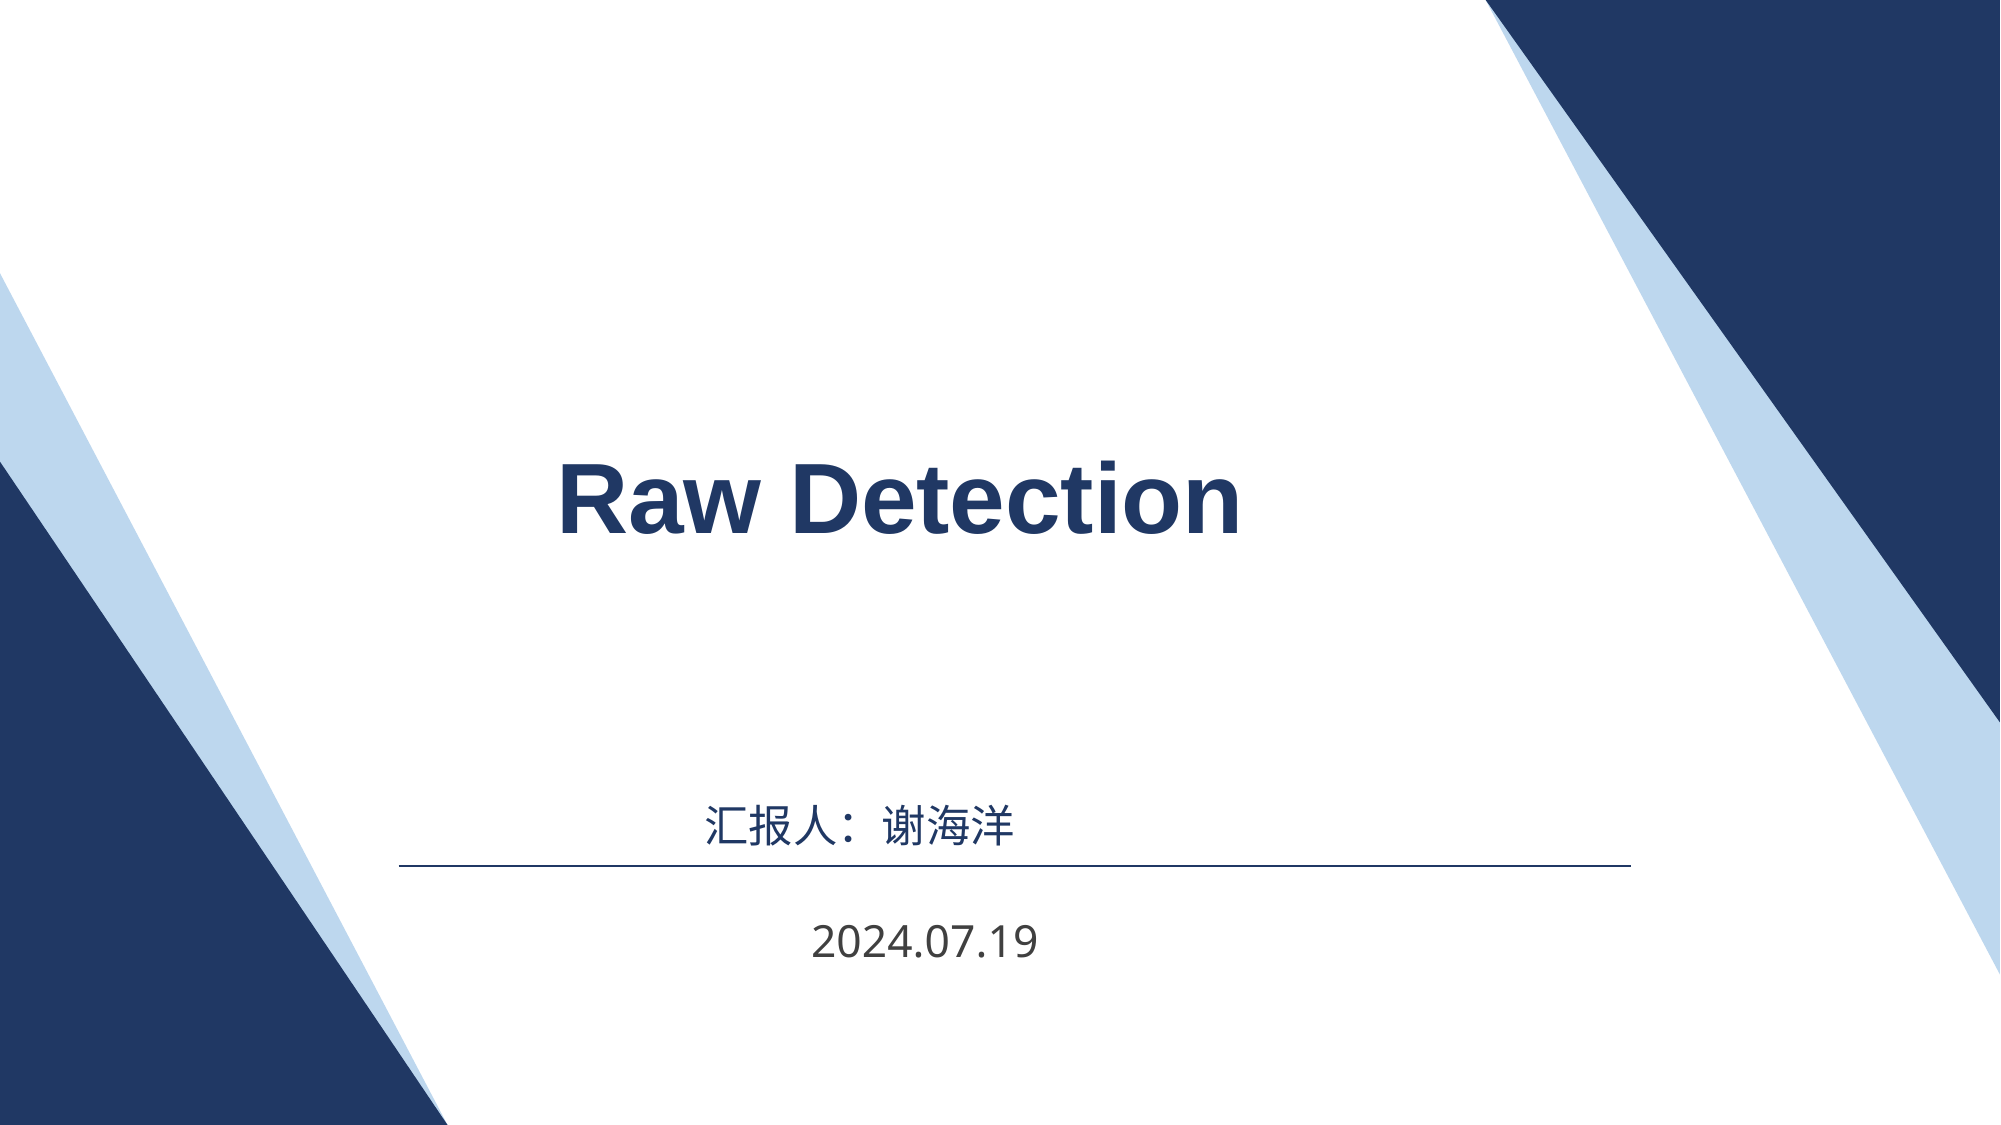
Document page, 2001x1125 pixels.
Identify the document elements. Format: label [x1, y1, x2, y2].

text_box [0, 0, 2000, 1125]
